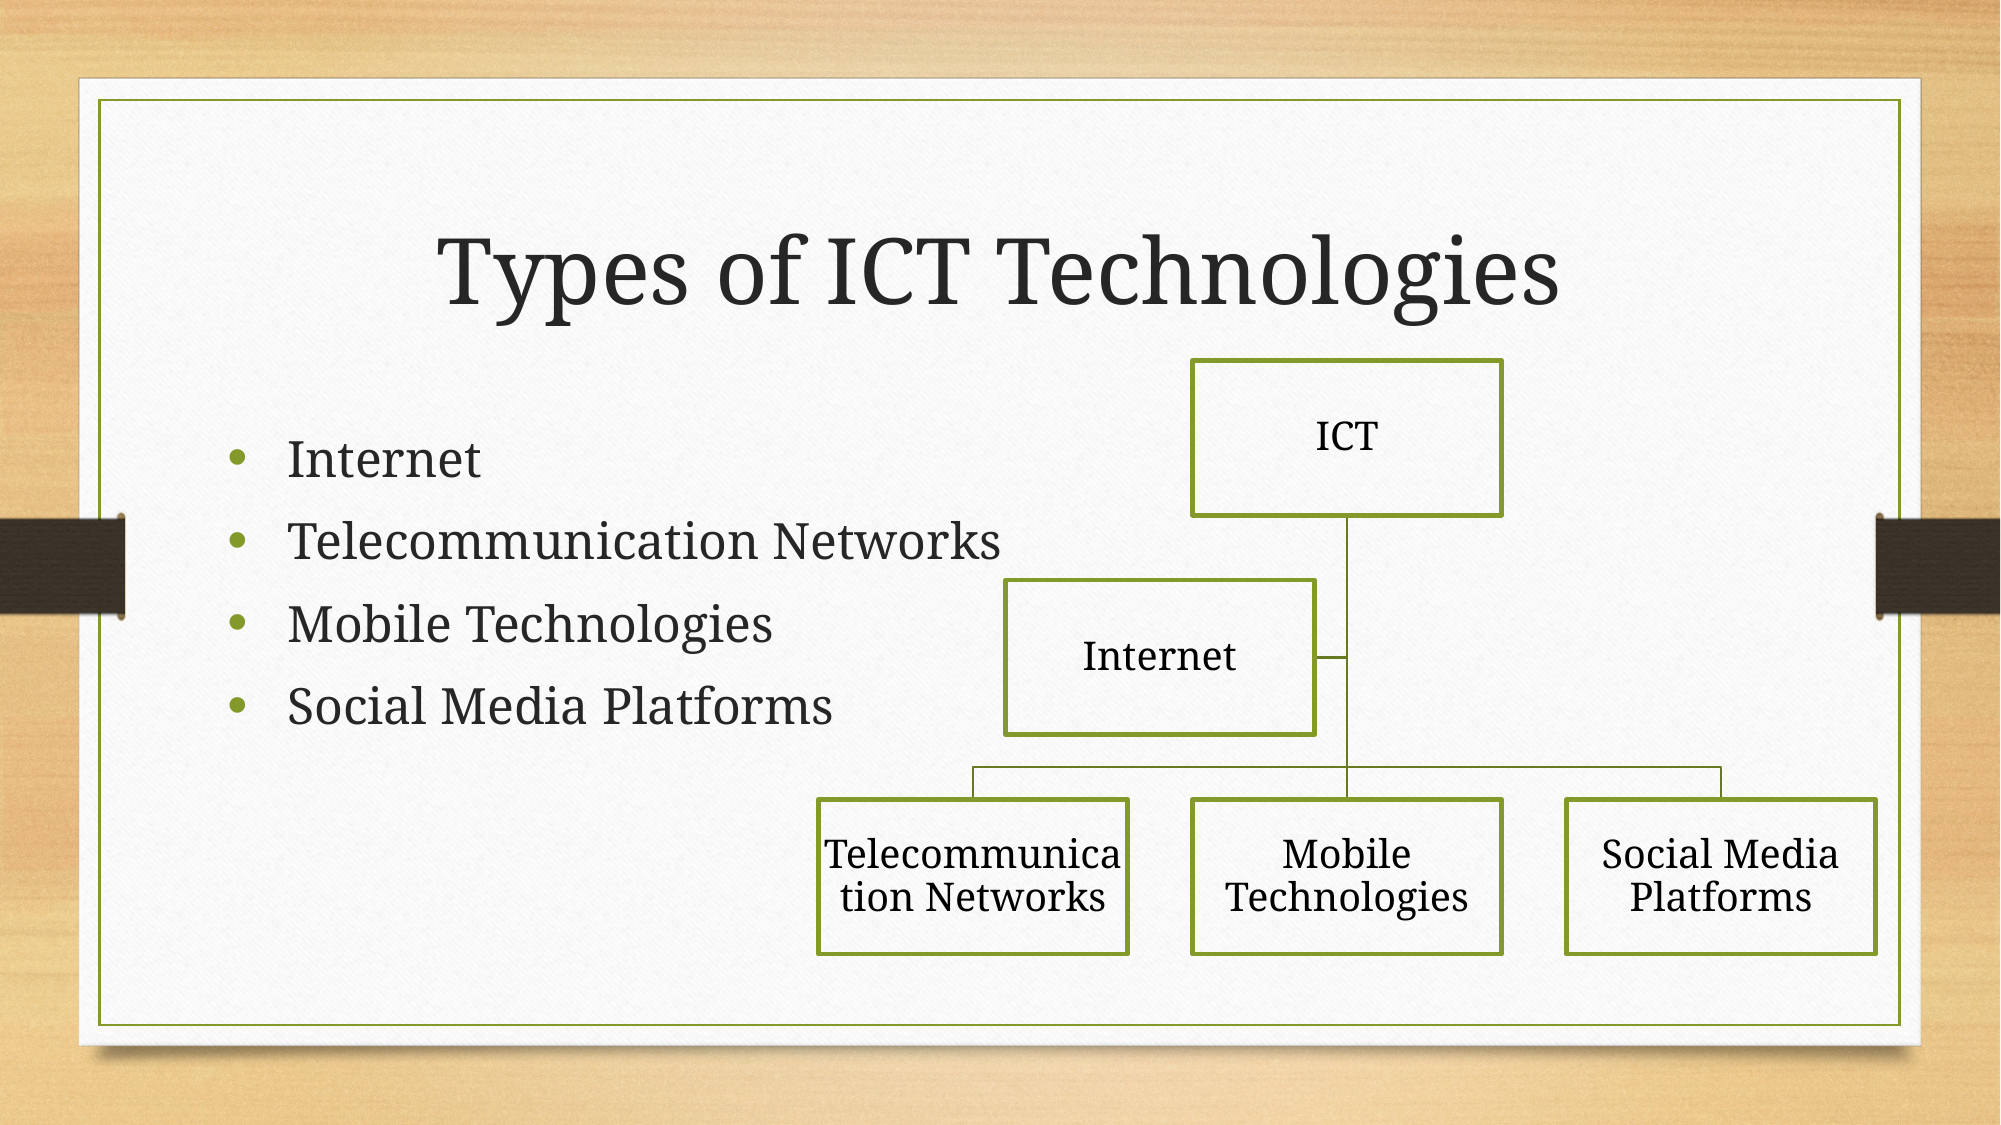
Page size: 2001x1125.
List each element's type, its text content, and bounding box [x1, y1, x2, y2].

title Types of ICT Technologies [212, 161, 1788, 375]
picture [0, 0, 2001, 1125]
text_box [818, 321, 1876, 994]
list Internet Telecommunication Networks Mobile Technologies Social Media Platforms [212, 419, 818, 964]
